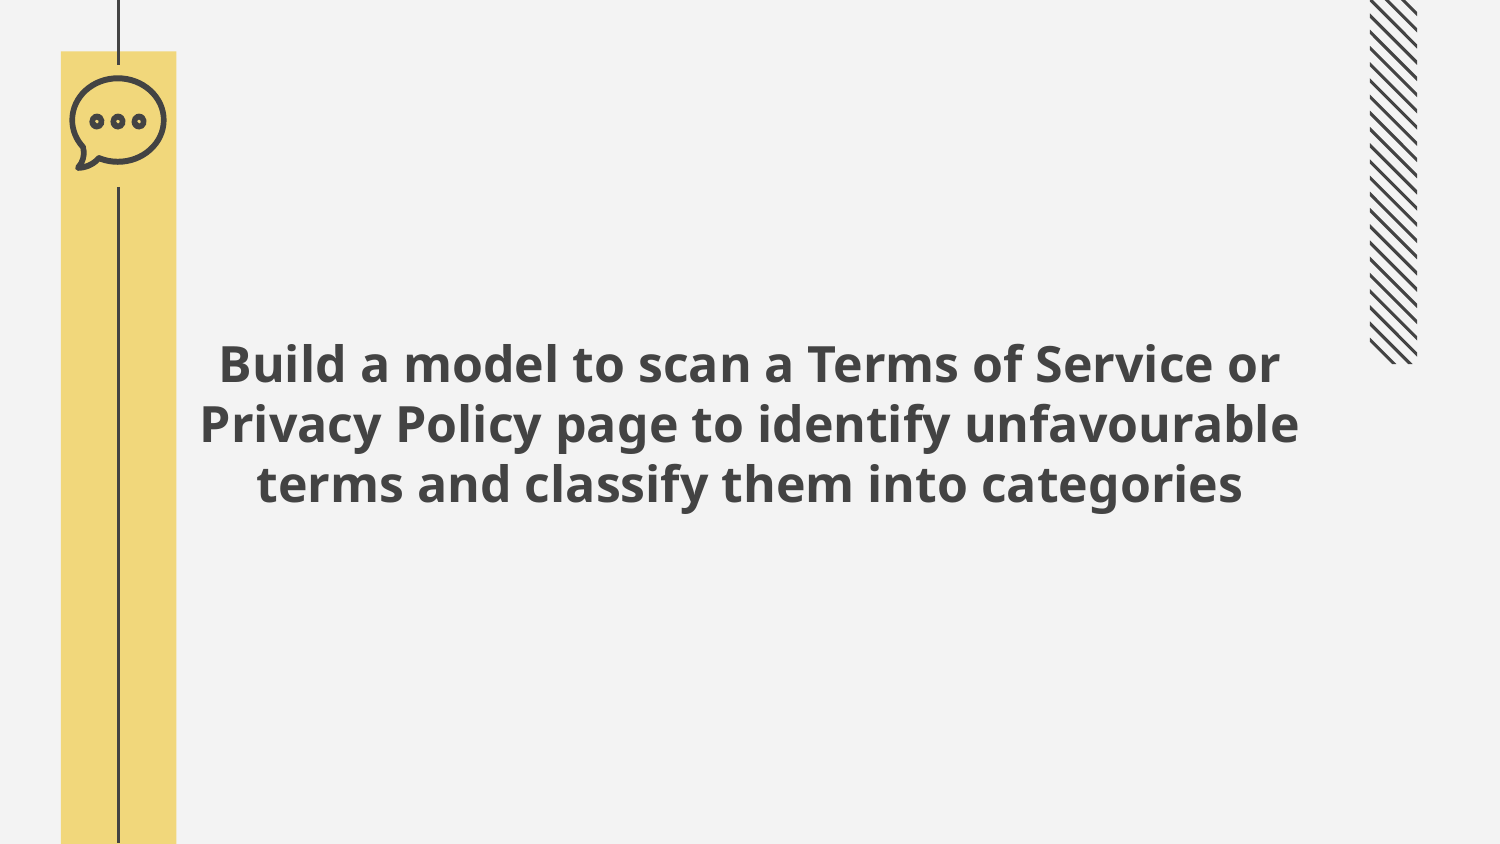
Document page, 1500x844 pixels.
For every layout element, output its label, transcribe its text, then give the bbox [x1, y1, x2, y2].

text_box Build a model to scan a Terms of Service or Privacy Policy page to identify unfavourable terms and classify them into categories [193, 306, 1307, 538]
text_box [69, 75, 167, 171]
